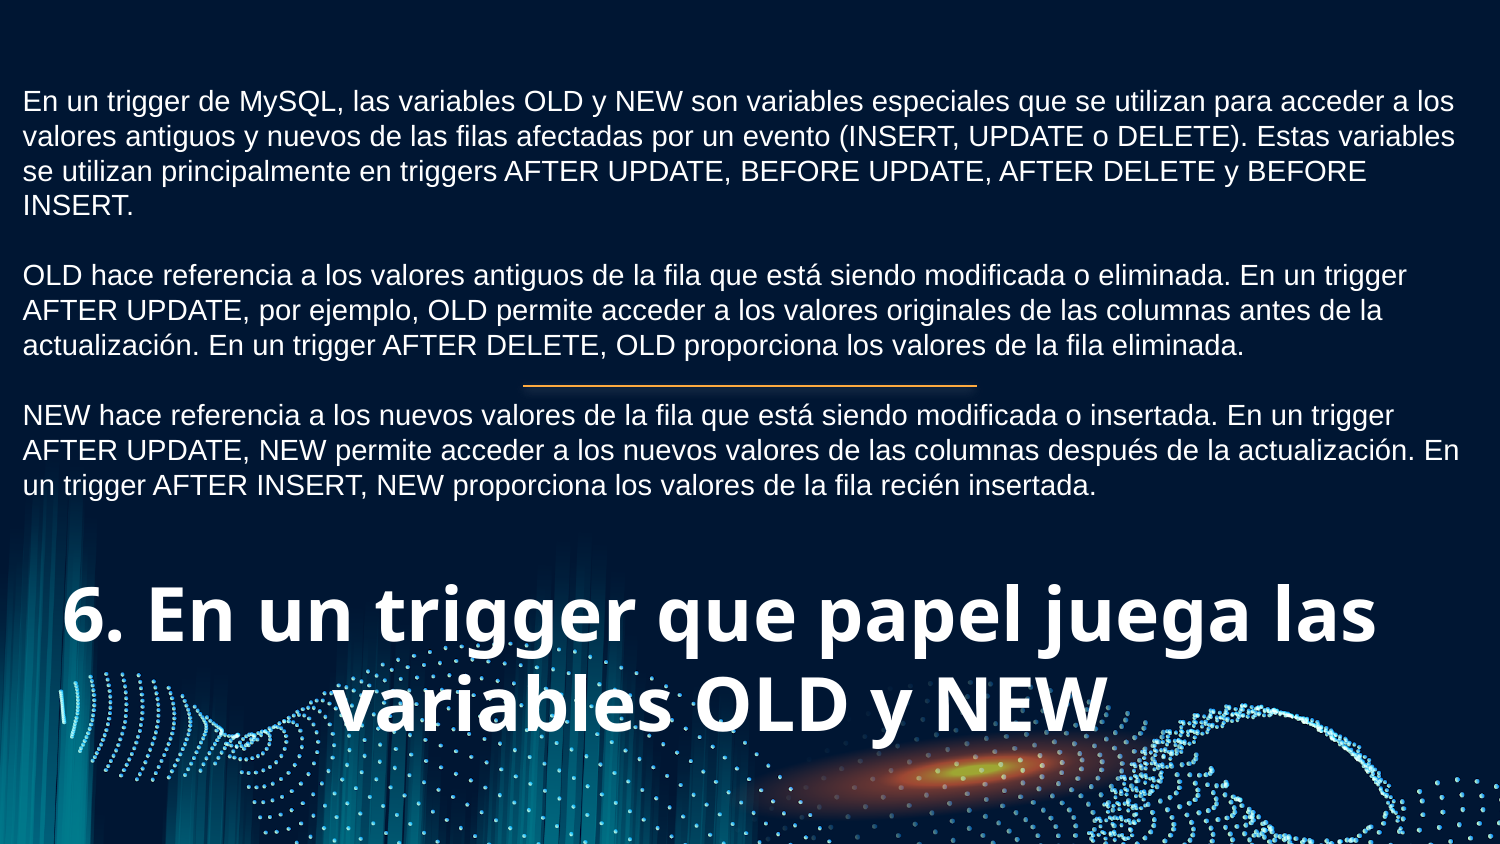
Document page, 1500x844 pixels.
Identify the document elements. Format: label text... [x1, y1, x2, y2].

text_box En un trigger de MySQL, las variables OLD y NEW son variables especiales que se utilizan para acceder a los valores antiguos y nuevos de las filas afectadas por un evento (INSERT, UPDATE o DELETE). Estas variables se utilizan principalmente en triggers AFTER UPDATE, BEFORE UPDATE, AFTER DELETE y BEFORE INSERT. OLD hace referencia a los valores antiguos de la fila que está siendo modificada o eliminada. En un trigger AFTER UPDATE, por ejemplo, OLD permite acceder a los valores originales de las columnas antes de la actualización. En un trigger AFTER DELETE, OLD proporciona los valores de la fila eliminada. NEW hace referencia a los nuevos valores de la fila que está siendo modificada o insertada. En un trigger AFTER UPDATE, NEW permite acceder a los nuevos valores de las columnas después de la actualización. En un trigger AFTER INSERT, NEW proporciona los valores de la fila recién insertada. [7, 74, 1492, 544]
title 6. En un trigger que papel juega las variables OLD y NEW [0, 551, 1455, 844]
picture [0, 0, 1500, 844]
